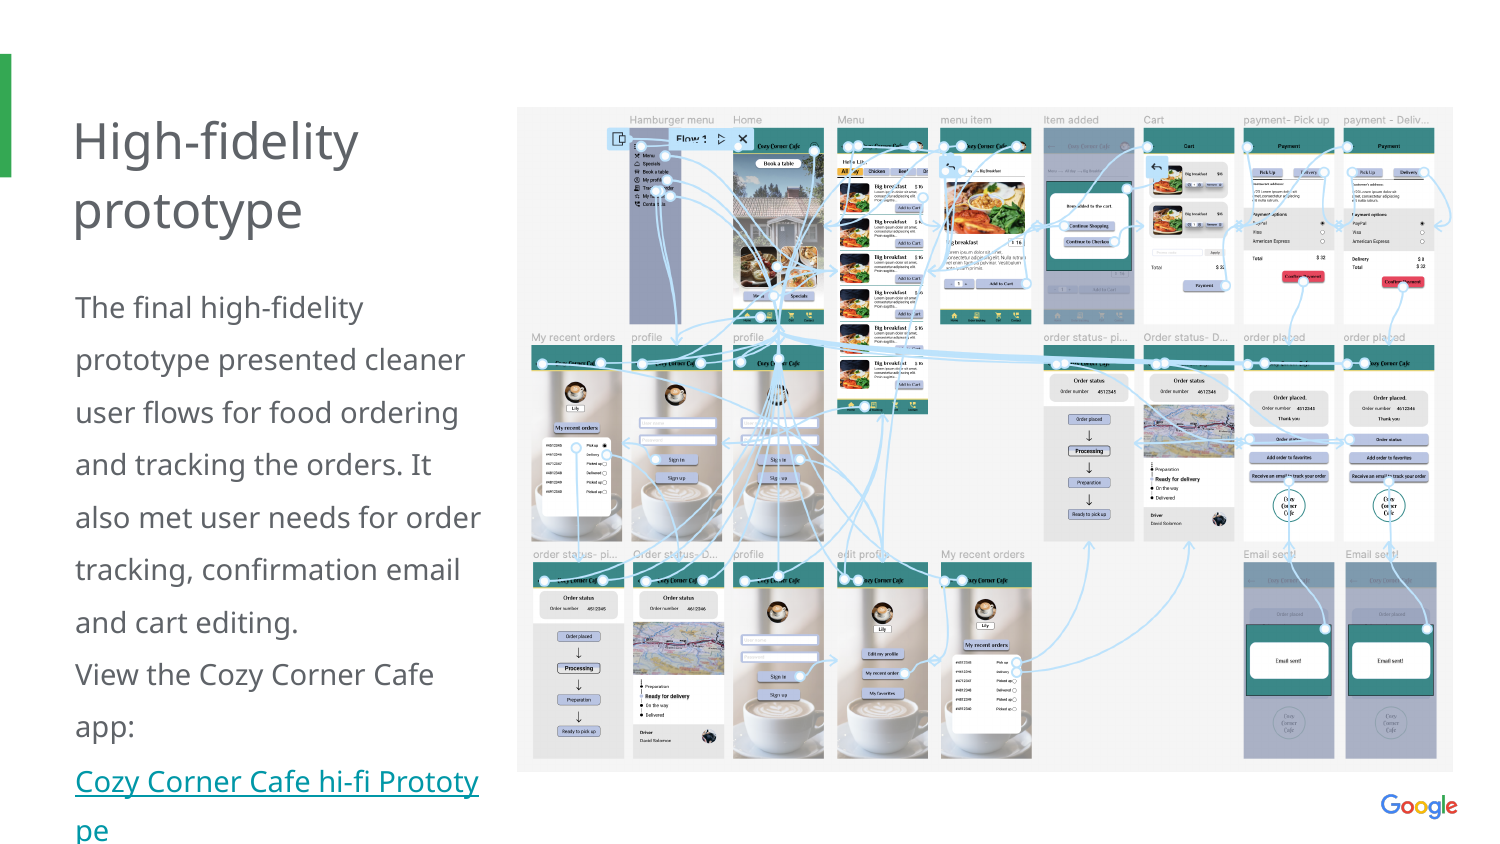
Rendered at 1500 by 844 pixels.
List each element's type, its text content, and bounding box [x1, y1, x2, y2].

text_box High-fidelity prototype [72, 85, 1221, 254]
text_box The final high-fidelity prototype presented cleaner user flows for food ordering and tracking the orders. It also met user needs for order tracking, confirmation email and cart editing. View the Cozy Corner Cafe app: Cozy Corner Cafe hi-fi Prototype [74, 256, 509, 844]
picture [516, 107, 1453, 772]
picture [1381, 794, 1458, 820]
